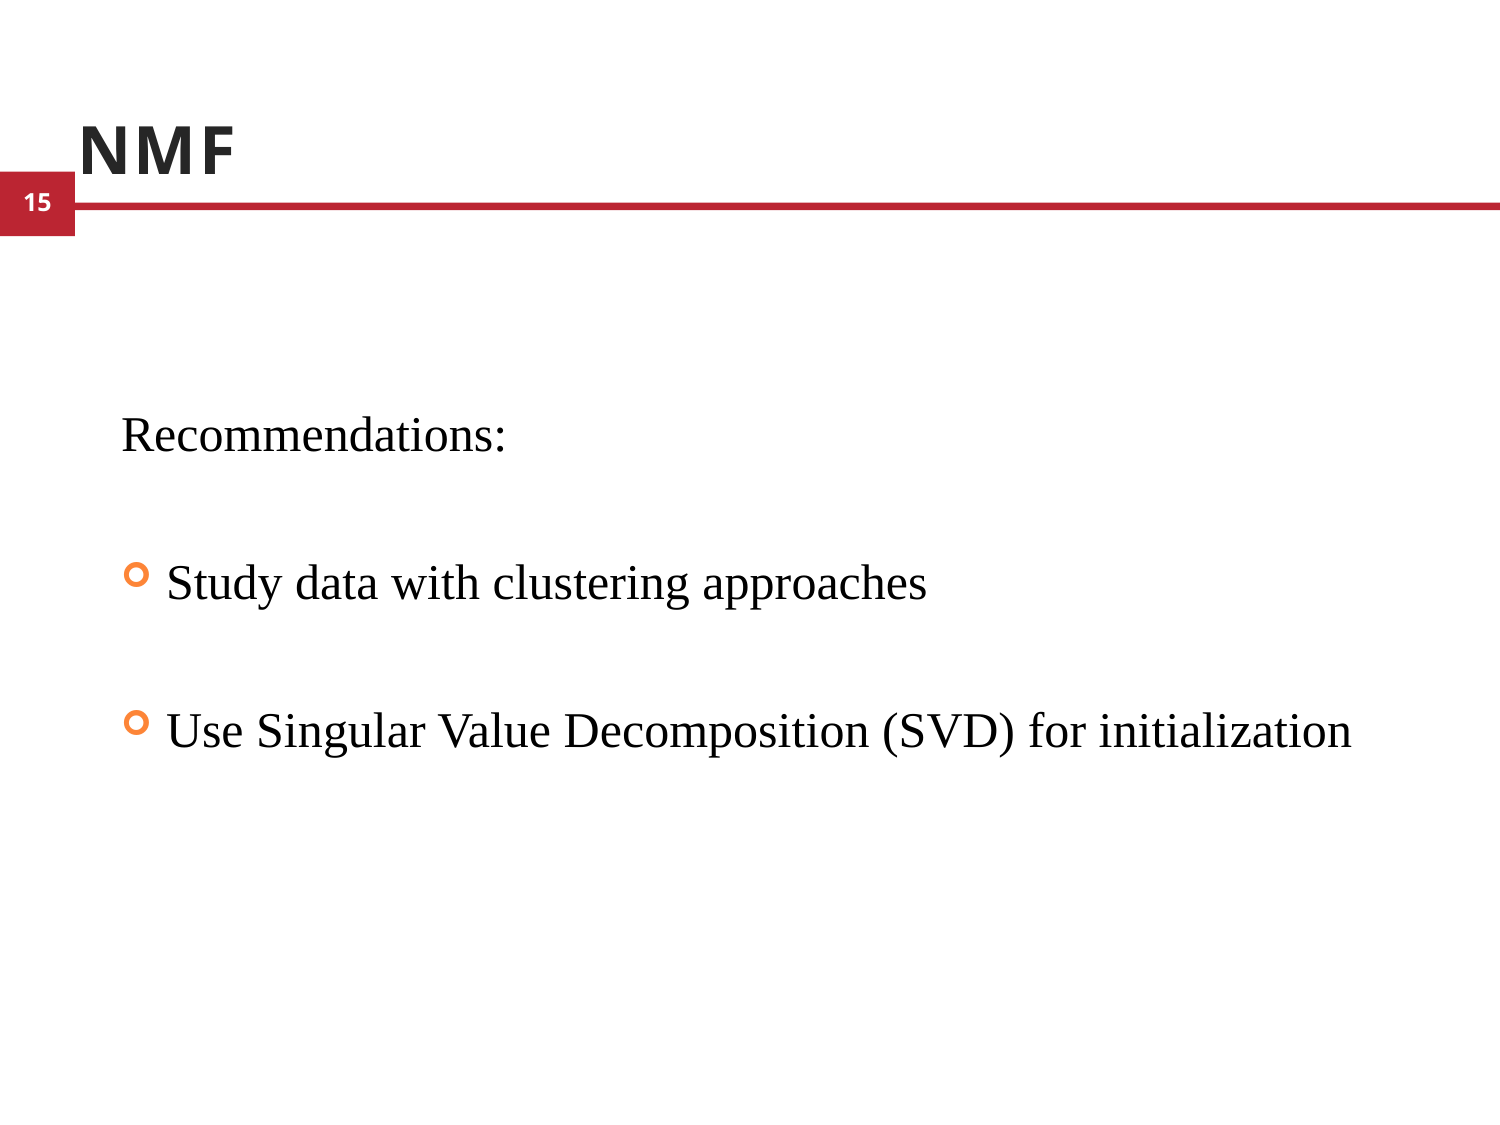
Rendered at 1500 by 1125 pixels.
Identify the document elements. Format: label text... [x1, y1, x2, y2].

title NMF [75, 0, 1425, 188]
text_box Recommendations: Study data with clustering approaches Use Singular Value Decomposition (SVD) for initialization [118, 324, 1381, 1125]
